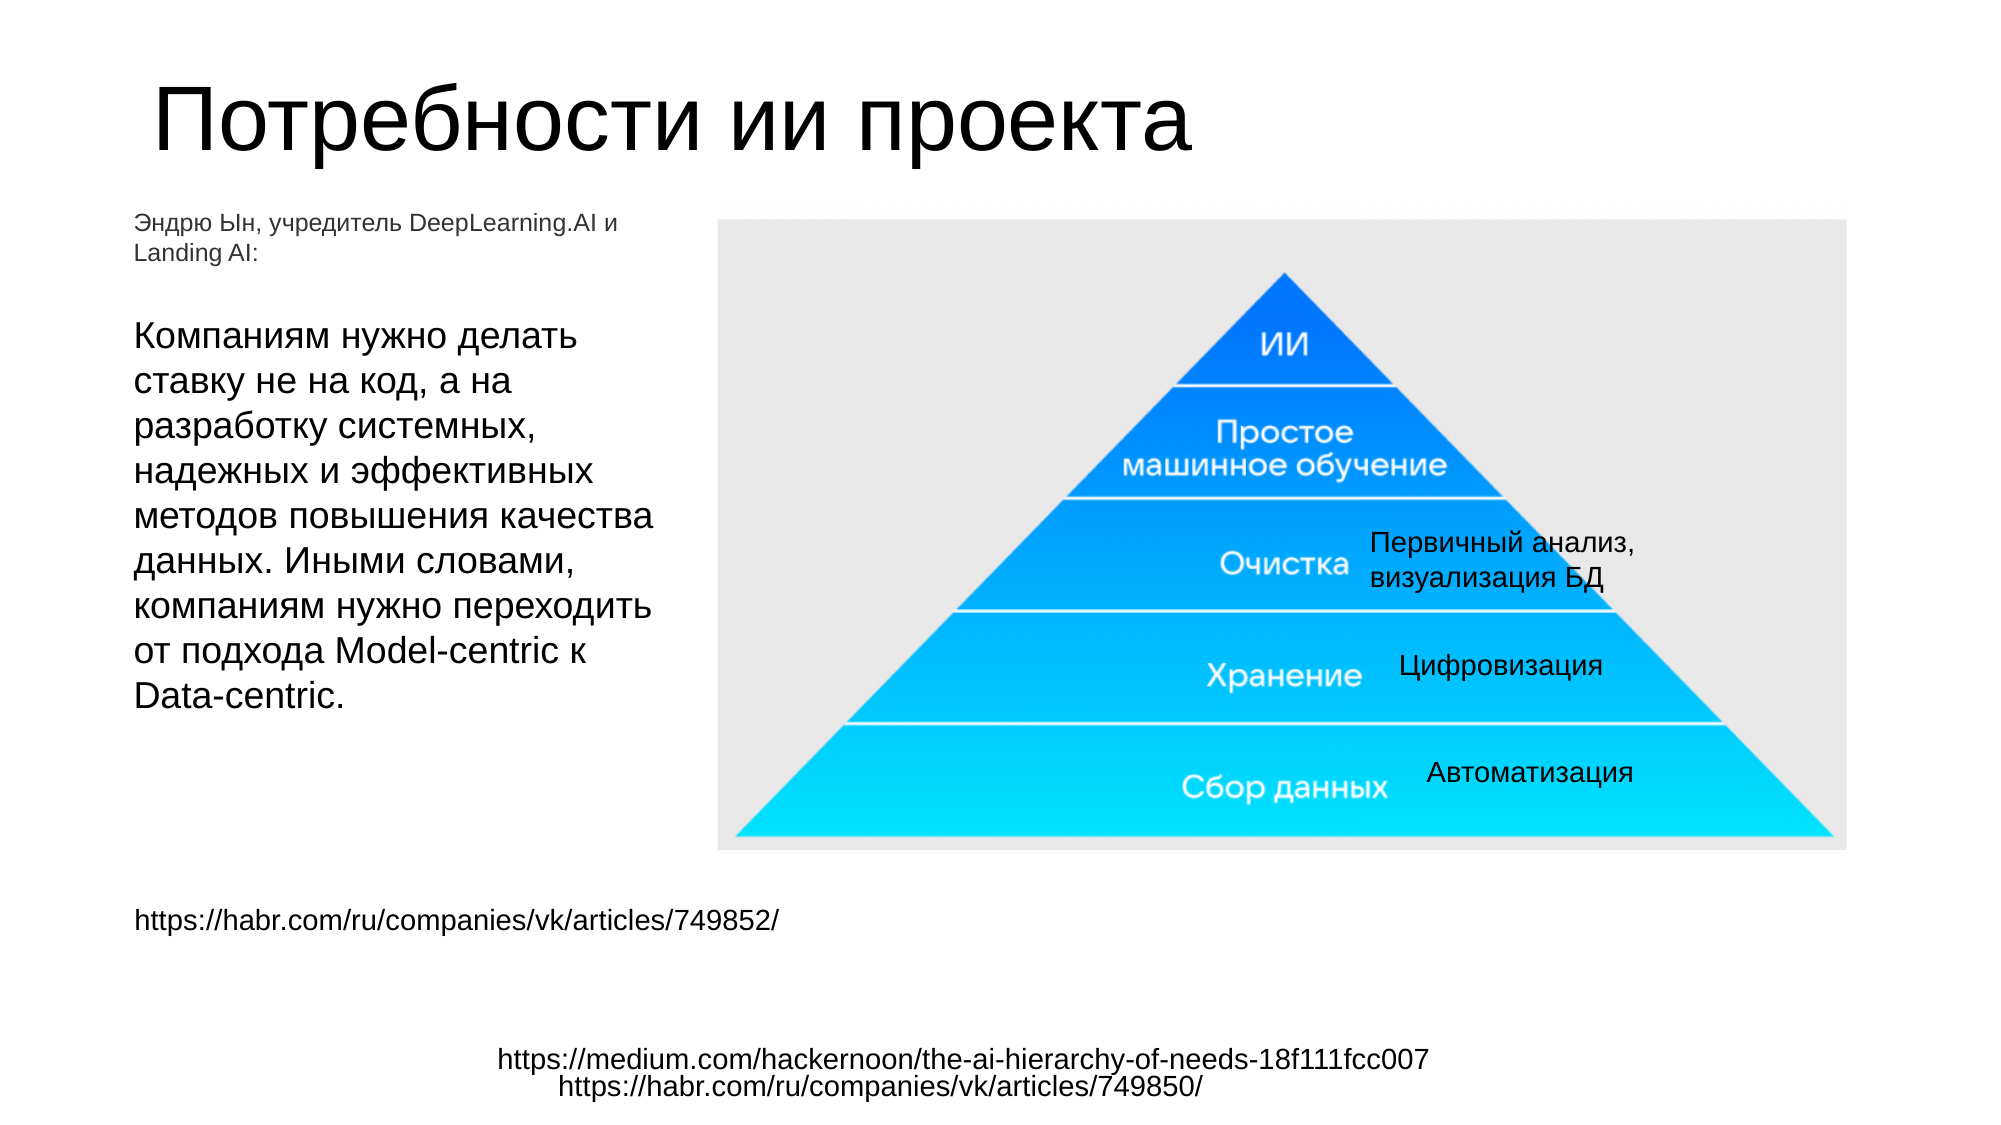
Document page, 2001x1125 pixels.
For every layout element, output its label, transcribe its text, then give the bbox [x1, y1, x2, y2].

text_box https://habr.com/ru/companies/vk/articles/749850/ [543, 1083, 1220, 1111]
text_box https://habr.com/ru/companies/vk/articles/749852/ [119, 893, 796, 944]
text_box https://medium.com/hackernoon/the-ai-hierarchy-of-needs-18f111fcc007 [482, 1033, 1447, 1083]
list Эндрю Ын, учредитель DeepLearning.AI и Landing AI: Компаниям нужно делать ставку не на код, а на разработку системных, надежных и эффективных методов повышения качества данных. Иными словами, компаниям нужно переходить от подхода Model-centric к Data-centric. [118, 157, 688, 810]
picture [717, 204, 1847, 850]
title Потребности ии проекта [137, 59, 1863, 183]
